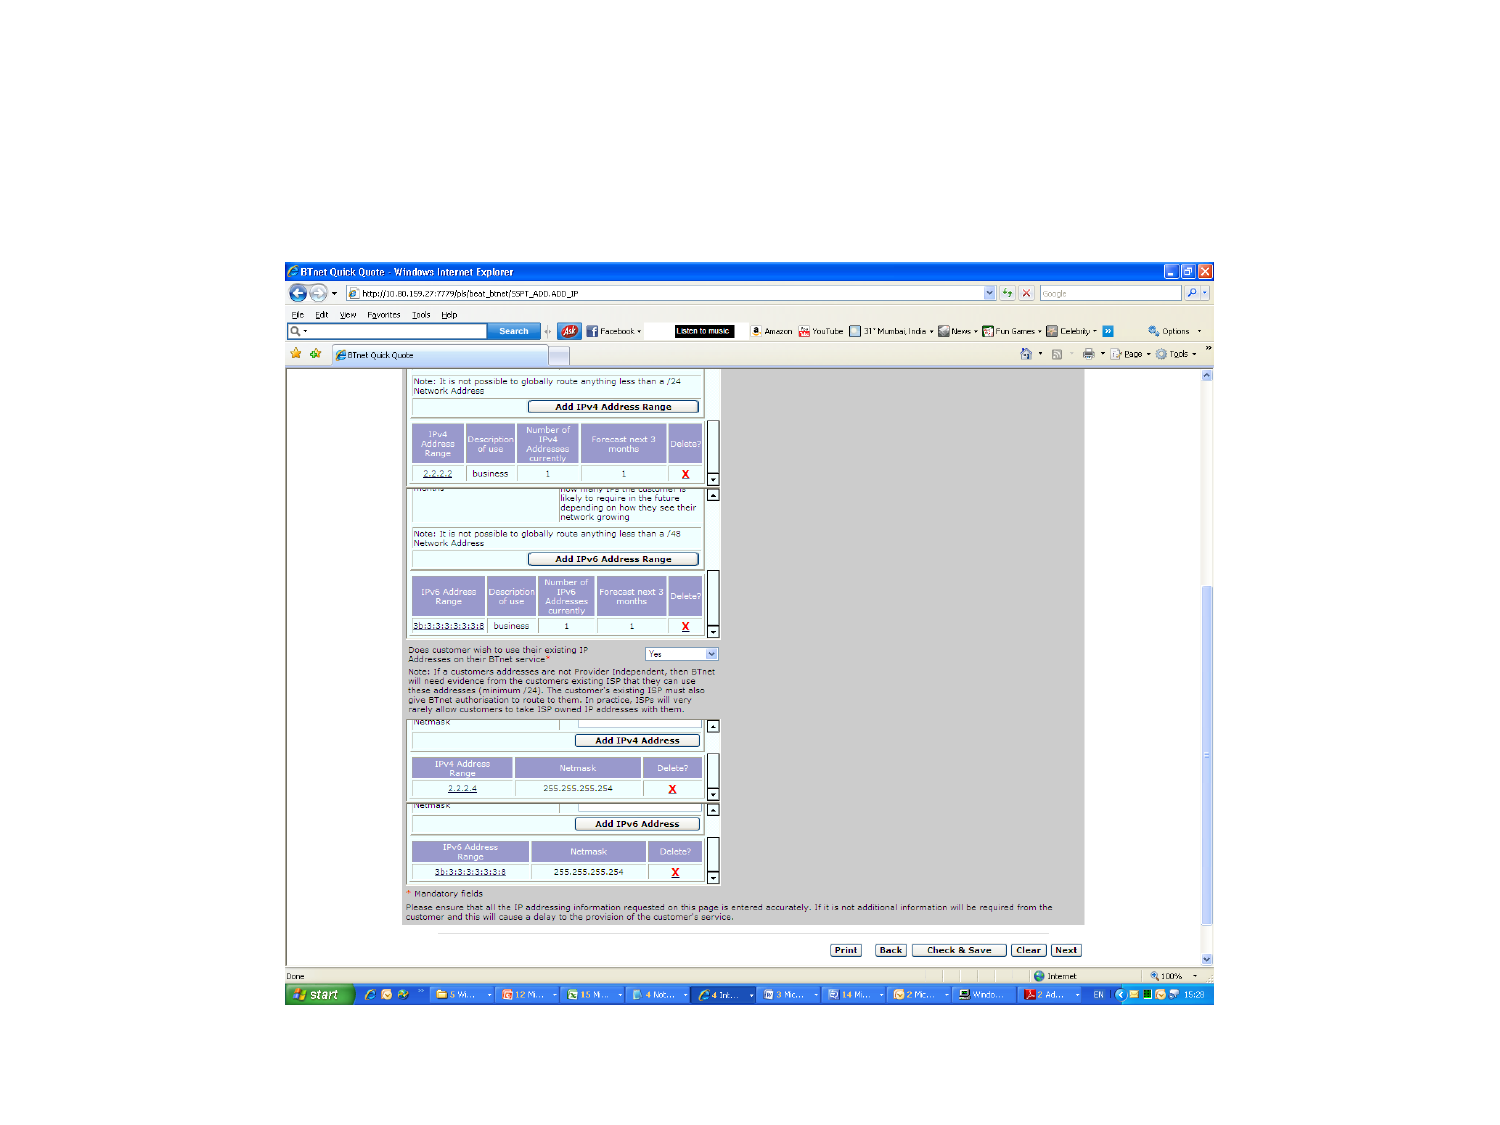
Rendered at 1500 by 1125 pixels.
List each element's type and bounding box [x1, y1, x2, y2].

list [285, 262, 1215, 1006]
